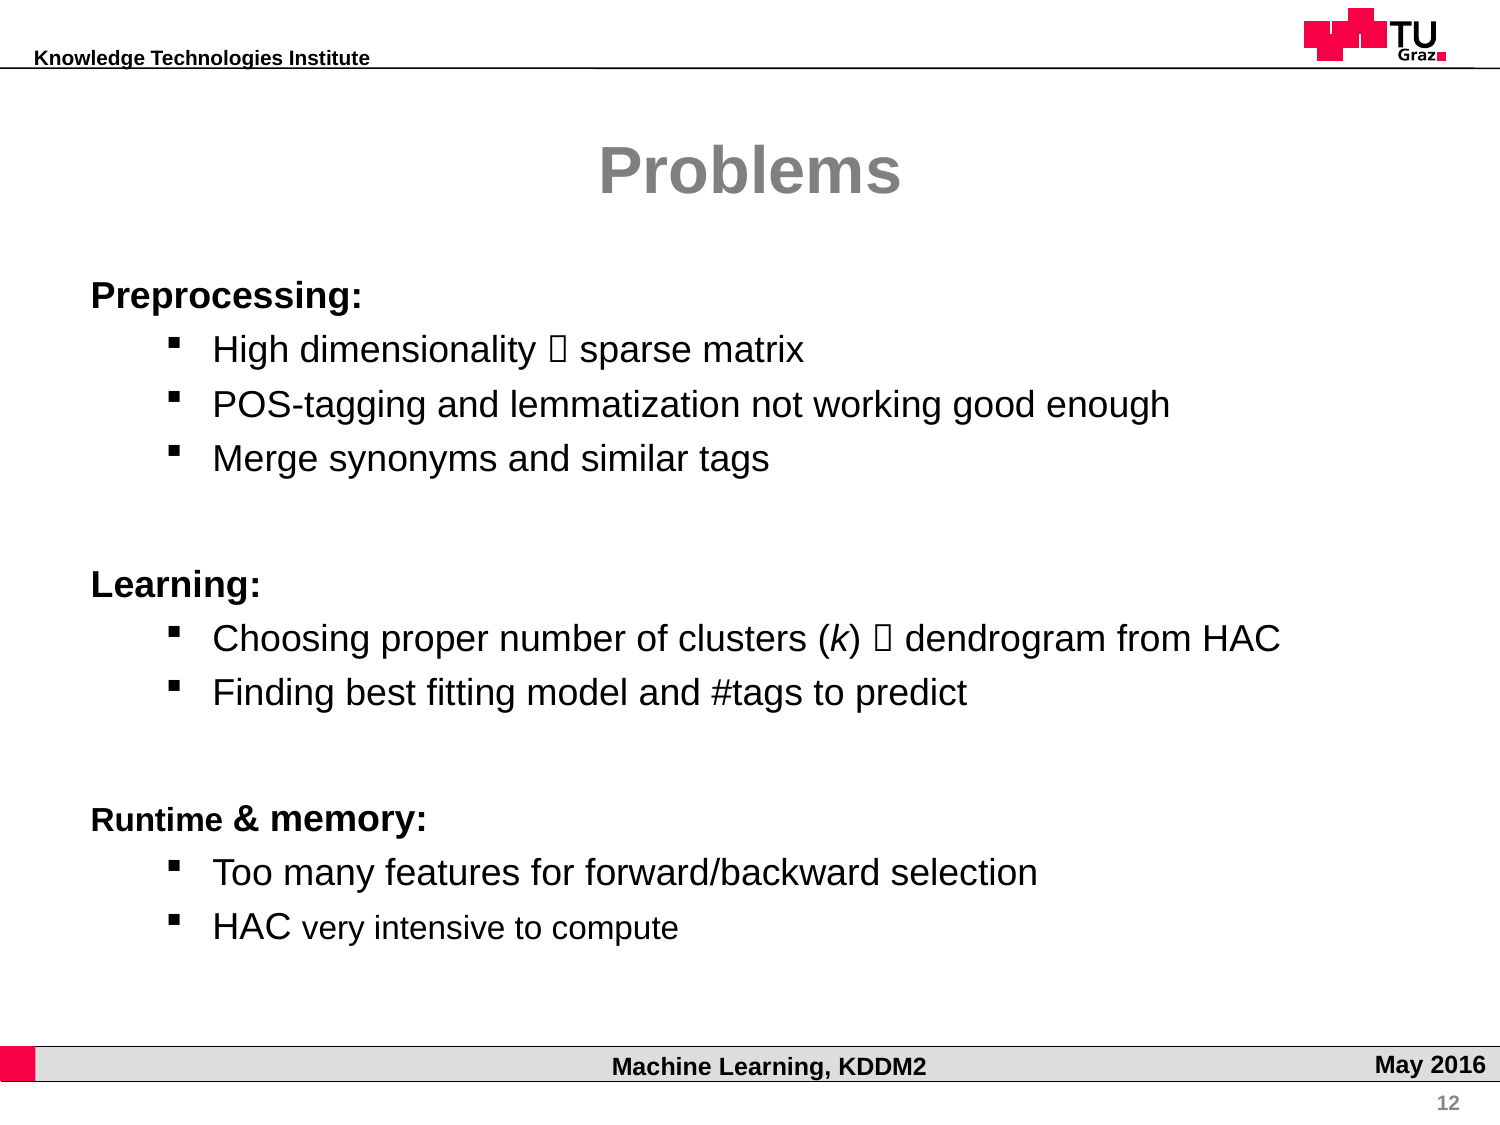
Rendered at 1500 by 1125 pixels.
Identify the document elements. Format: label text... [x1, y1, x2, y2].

text_box Runtime & memory: Too many features for forward/backward selection HAC very intensive to compute [75, 777, 1425, 955]
text_box Problems [75, 79, 1425, 255]
text_box Preprocessing: High dimensionality  sparse matrix POS-tagging and lemmatization not working good enough Merge synonyms and similar tags [75, 255, 1425, 486]
text_box Learning: Choosing proper number of clusters (k)  dendrogram from HAC Finding best fitting model and #tags to predict [75, 543, 1425, 721]
